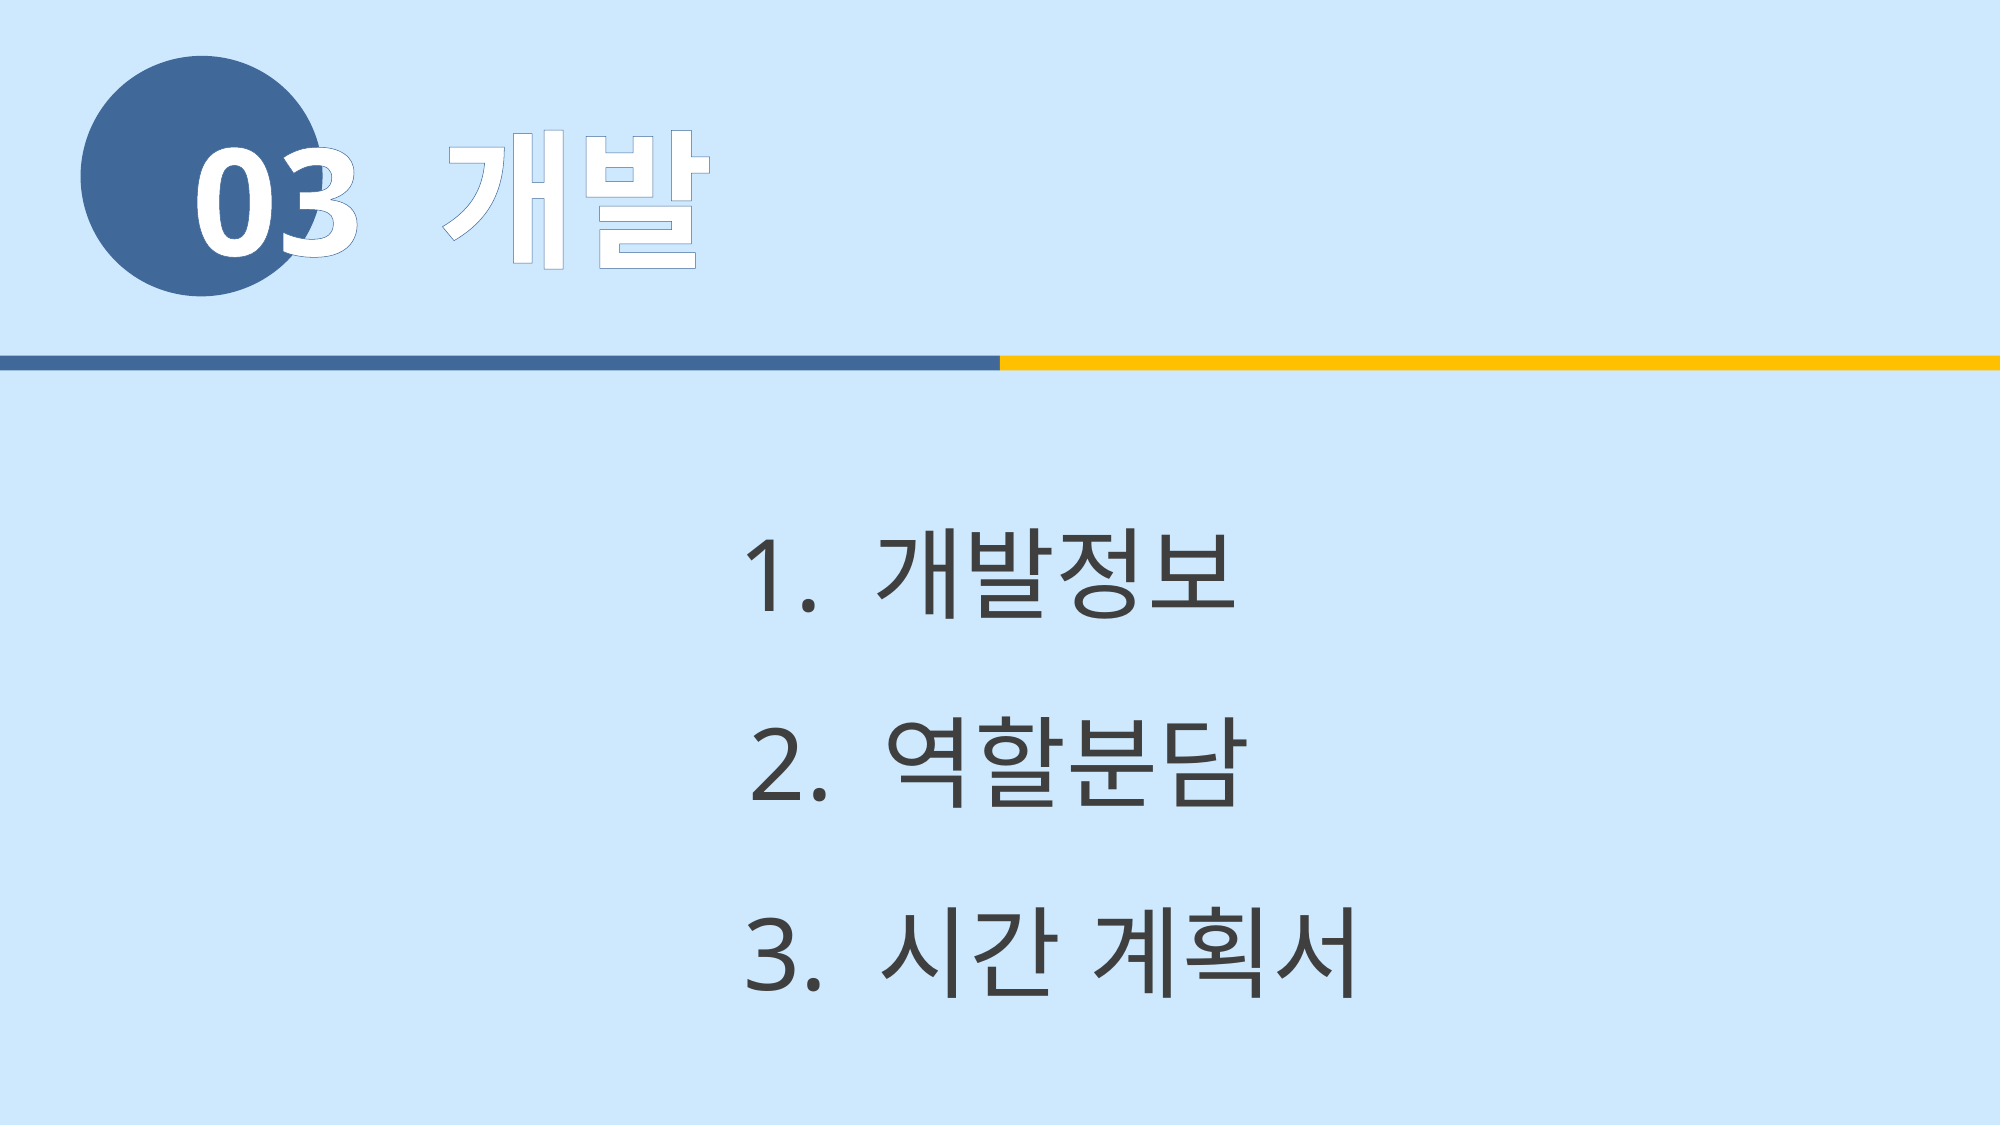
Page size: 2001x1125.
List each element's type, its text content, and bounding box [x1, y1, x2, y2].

text_box 03 개발 [176, 98, 730, 294]
text_box 1. 개발정보 [723, 503, 1255, 639]
text_box 2. 역할분담 [734, 693, 1266, 828]
text_box 3. 시간 계획서 [728, 882, 1380, 1018]
